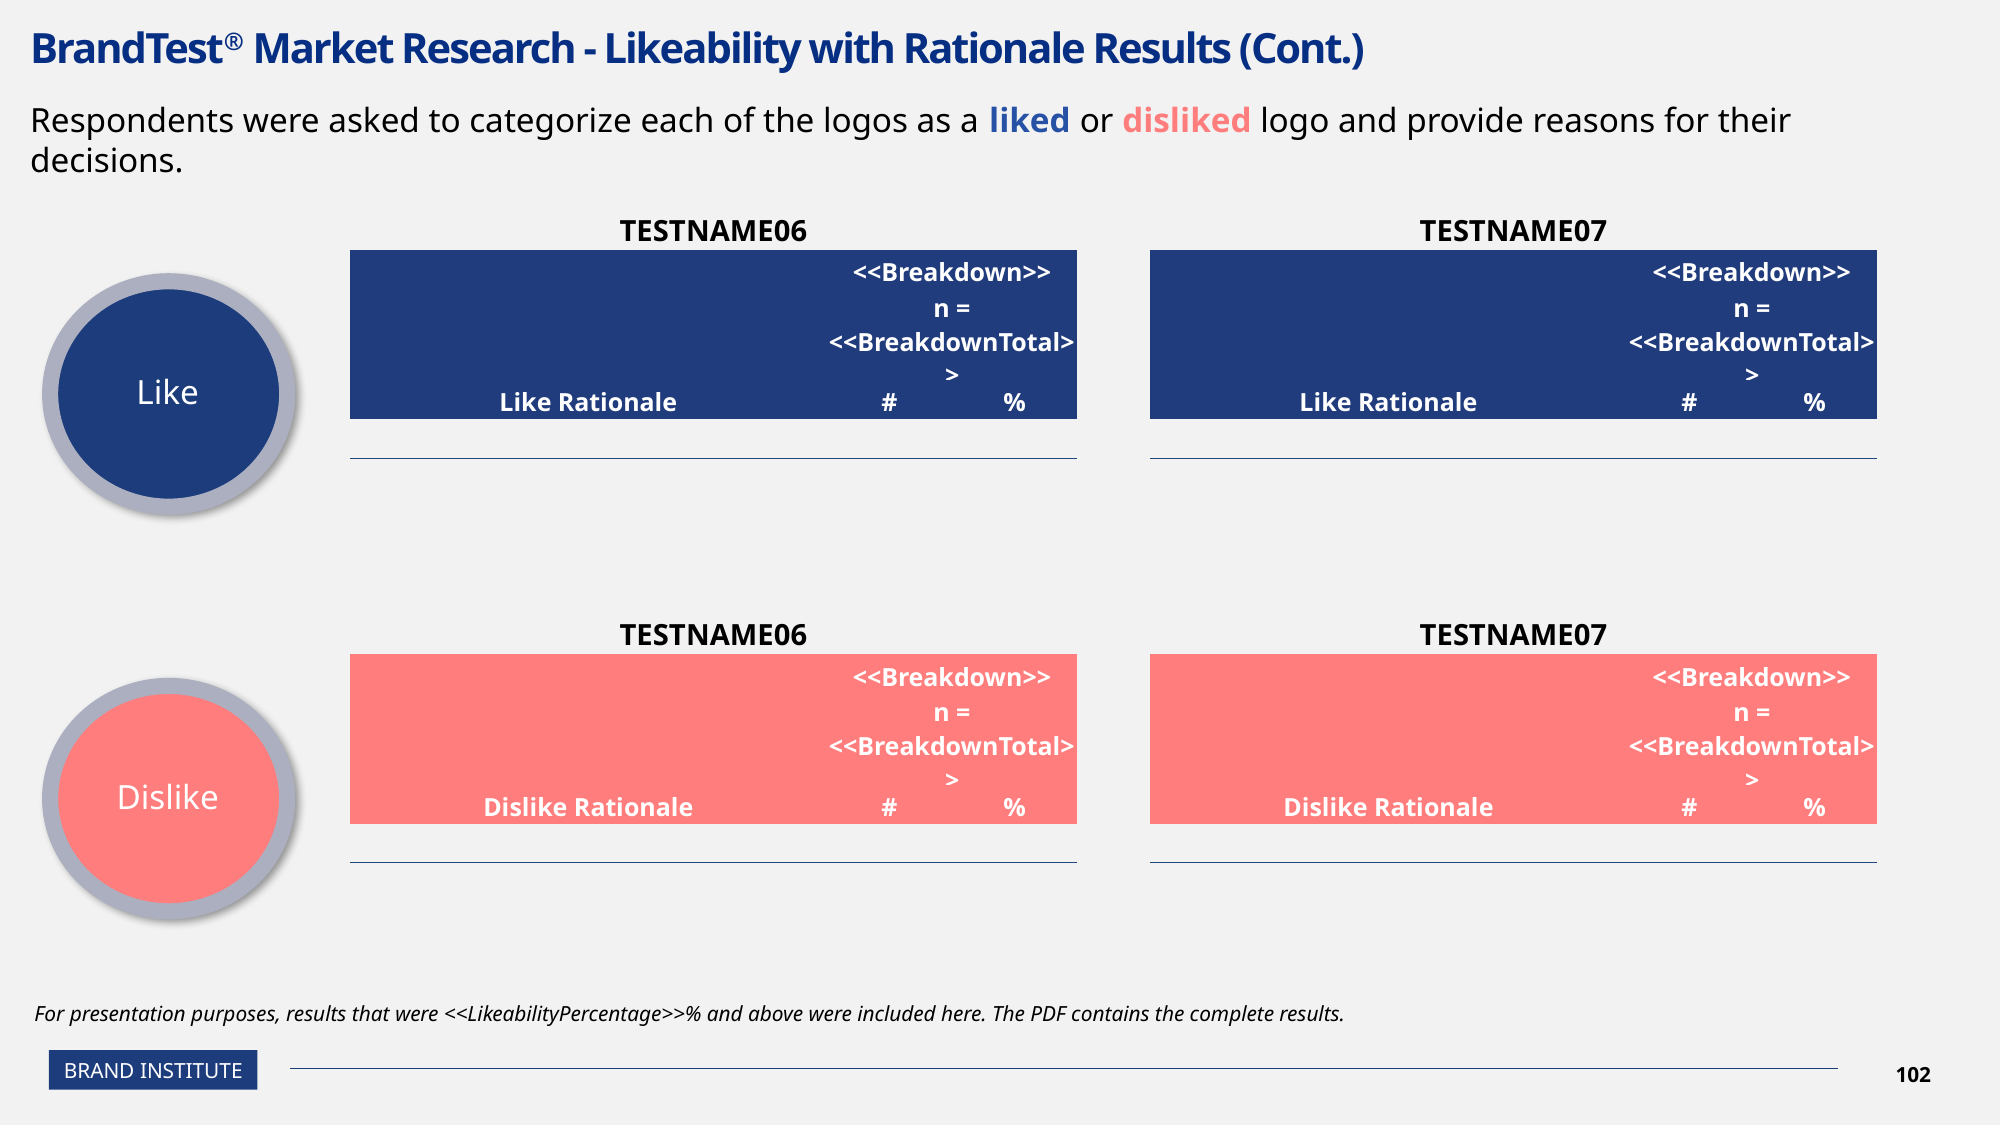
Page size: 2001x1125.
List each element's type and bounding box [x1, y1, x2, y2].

table_header [1150, 204, 1877, 250]
table_cell [350, 250, 1077, 458]
table_cell [1150, 250, 1877, 458]
title [30, 0, 1954, 73]
text_box [50, 685, 288, 912]
list [30, 99, 1954, 181]
table_header [1150, 609, 1877, 654]
text_box [19, 993, 1759, 1033]
table_header [350, 609, 1077, 654]
table_cell [350, 654, 1077, 862]
table_cell [1150, 654, 1877, 862]
text_box [50, 281, 288, 507]
table_header [350, 204, 1077, 250]
